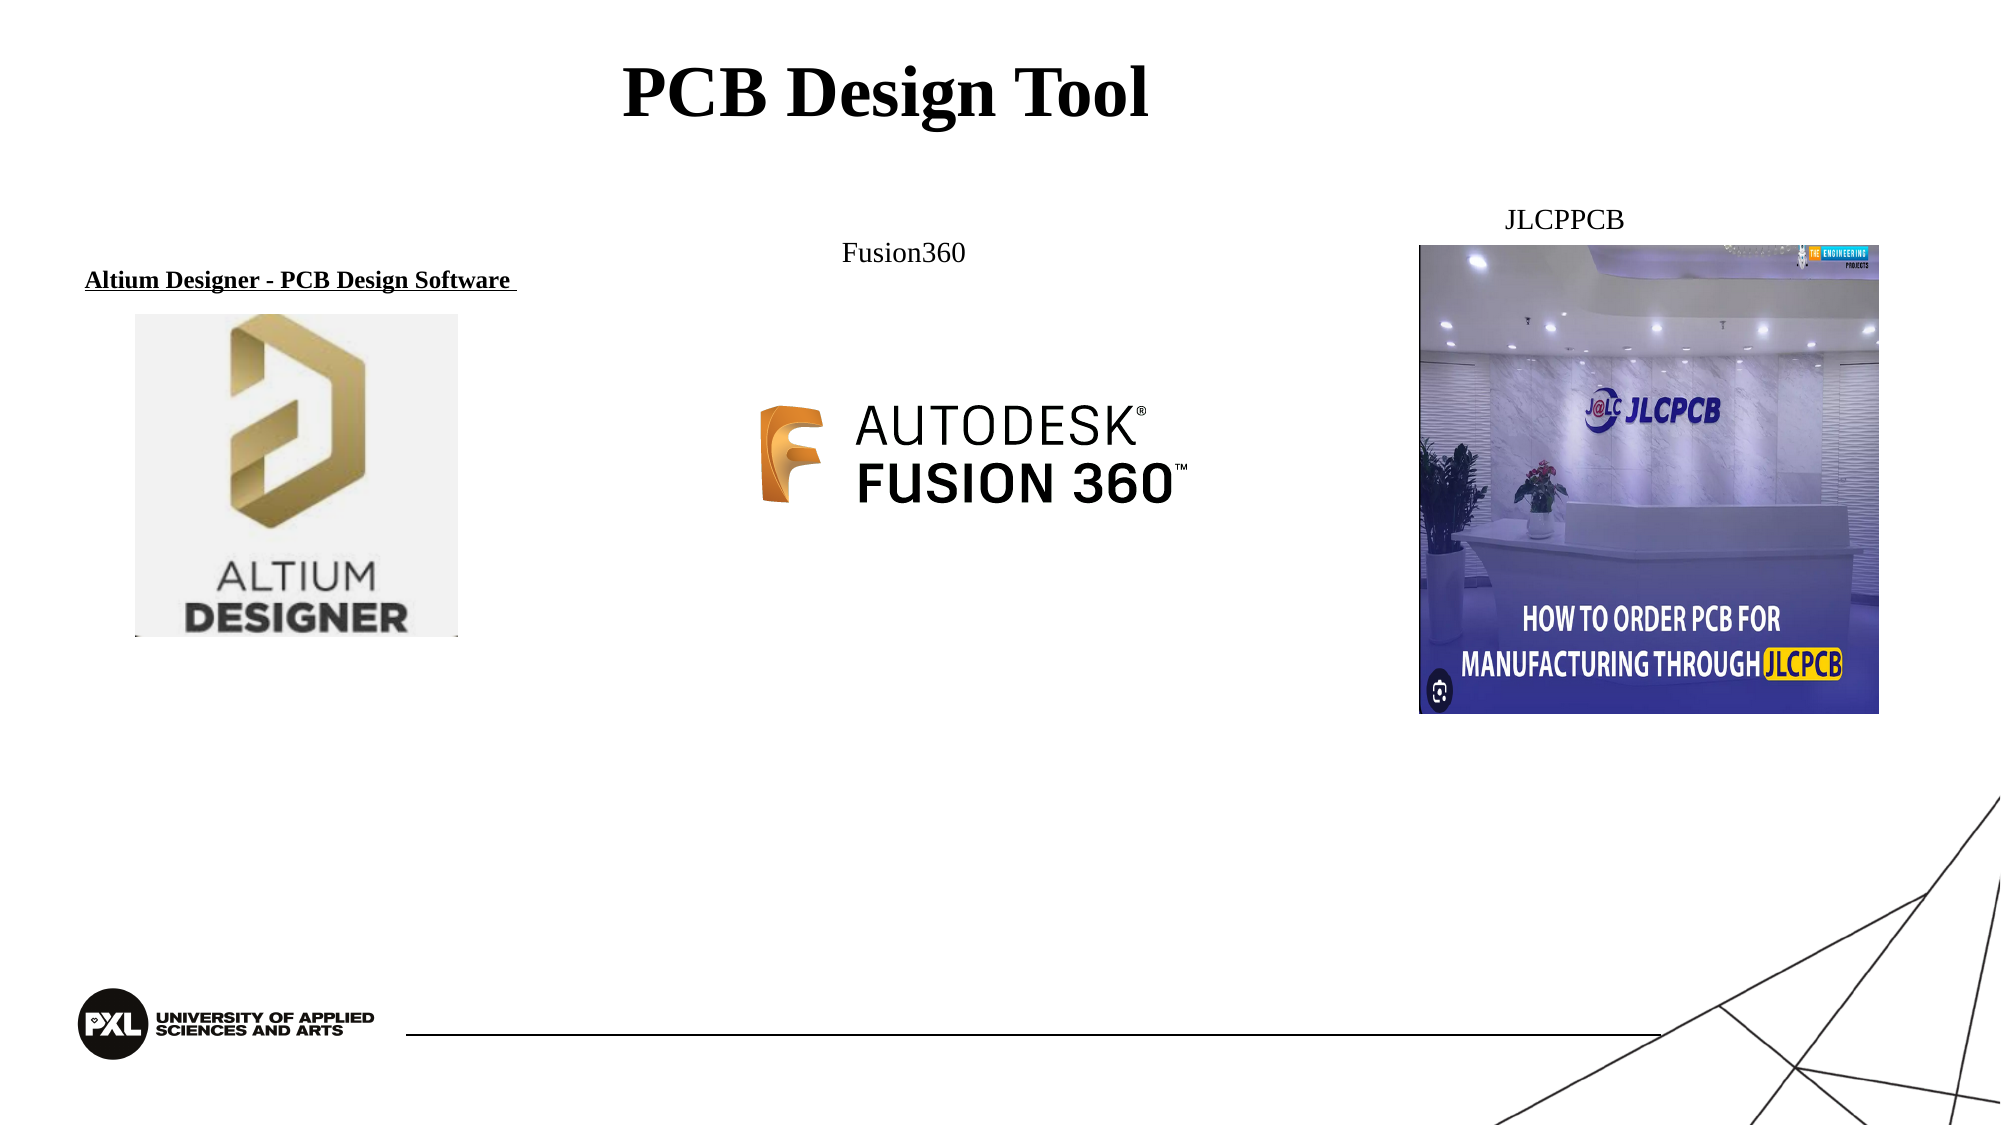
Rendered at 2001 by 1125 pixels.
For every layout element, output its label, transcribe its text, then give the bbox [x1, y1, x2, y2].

picture [1464, 760, 2001, 1125]
text_box Fusion360 [827, 218, 1201, 278]
text_box JLCPPCB [1490, 192, 1808, 243]
picture [1419, 245, 1879, 714]
picture [676, 293, 1316, 609]
subtitle Altium Designer - PCB Design Software [84, 263, 518, 294]
title PCB Design Tool [595, 53, 1177, 129]
picture [135, 314, 458, 637]
